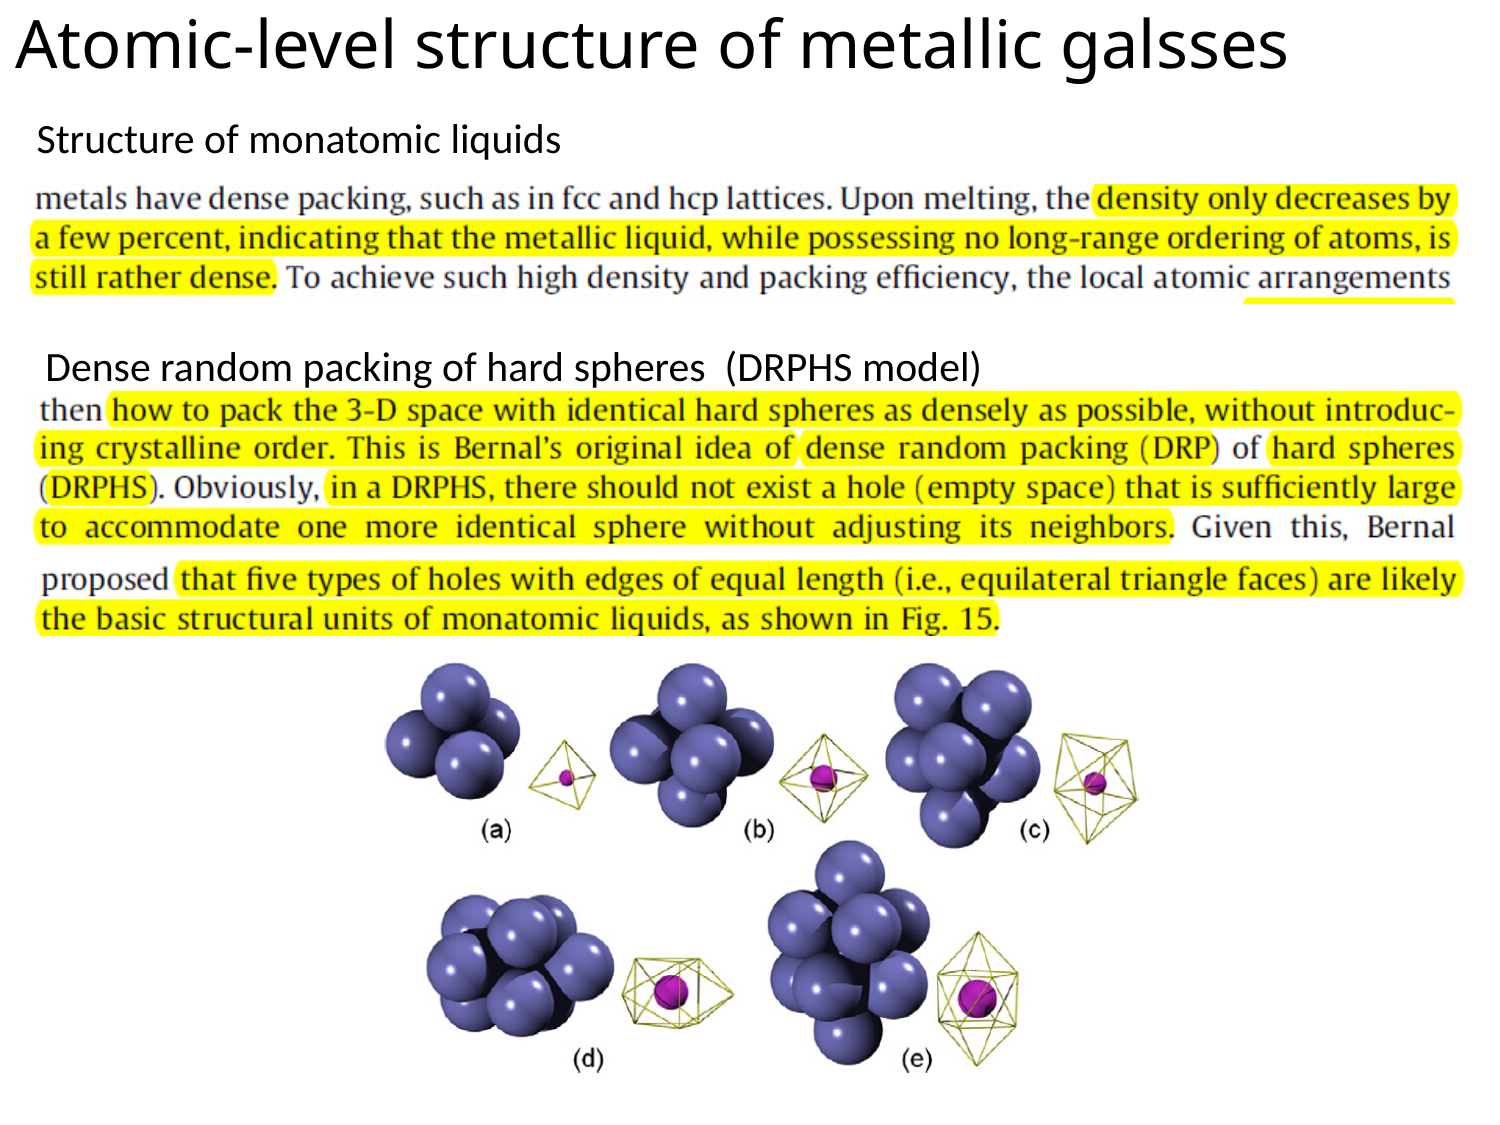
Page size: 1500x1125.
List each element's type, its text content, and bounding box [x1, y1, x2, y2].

text_box Structure of monatomic liquids [21, 104, 899, 170]
picture [354, 641, 1146, 1081]
picture [30, 391, 1470, 555]
picture [30, 560, 1470, 636]
title Atomic-level structure of metallic galsses [0, 0, 1500, 90]
text_box Dense random packing of hard spheres (DRPHS model) [30, 332, 1082, 391]
picture [30, 184, 1458, 304]
